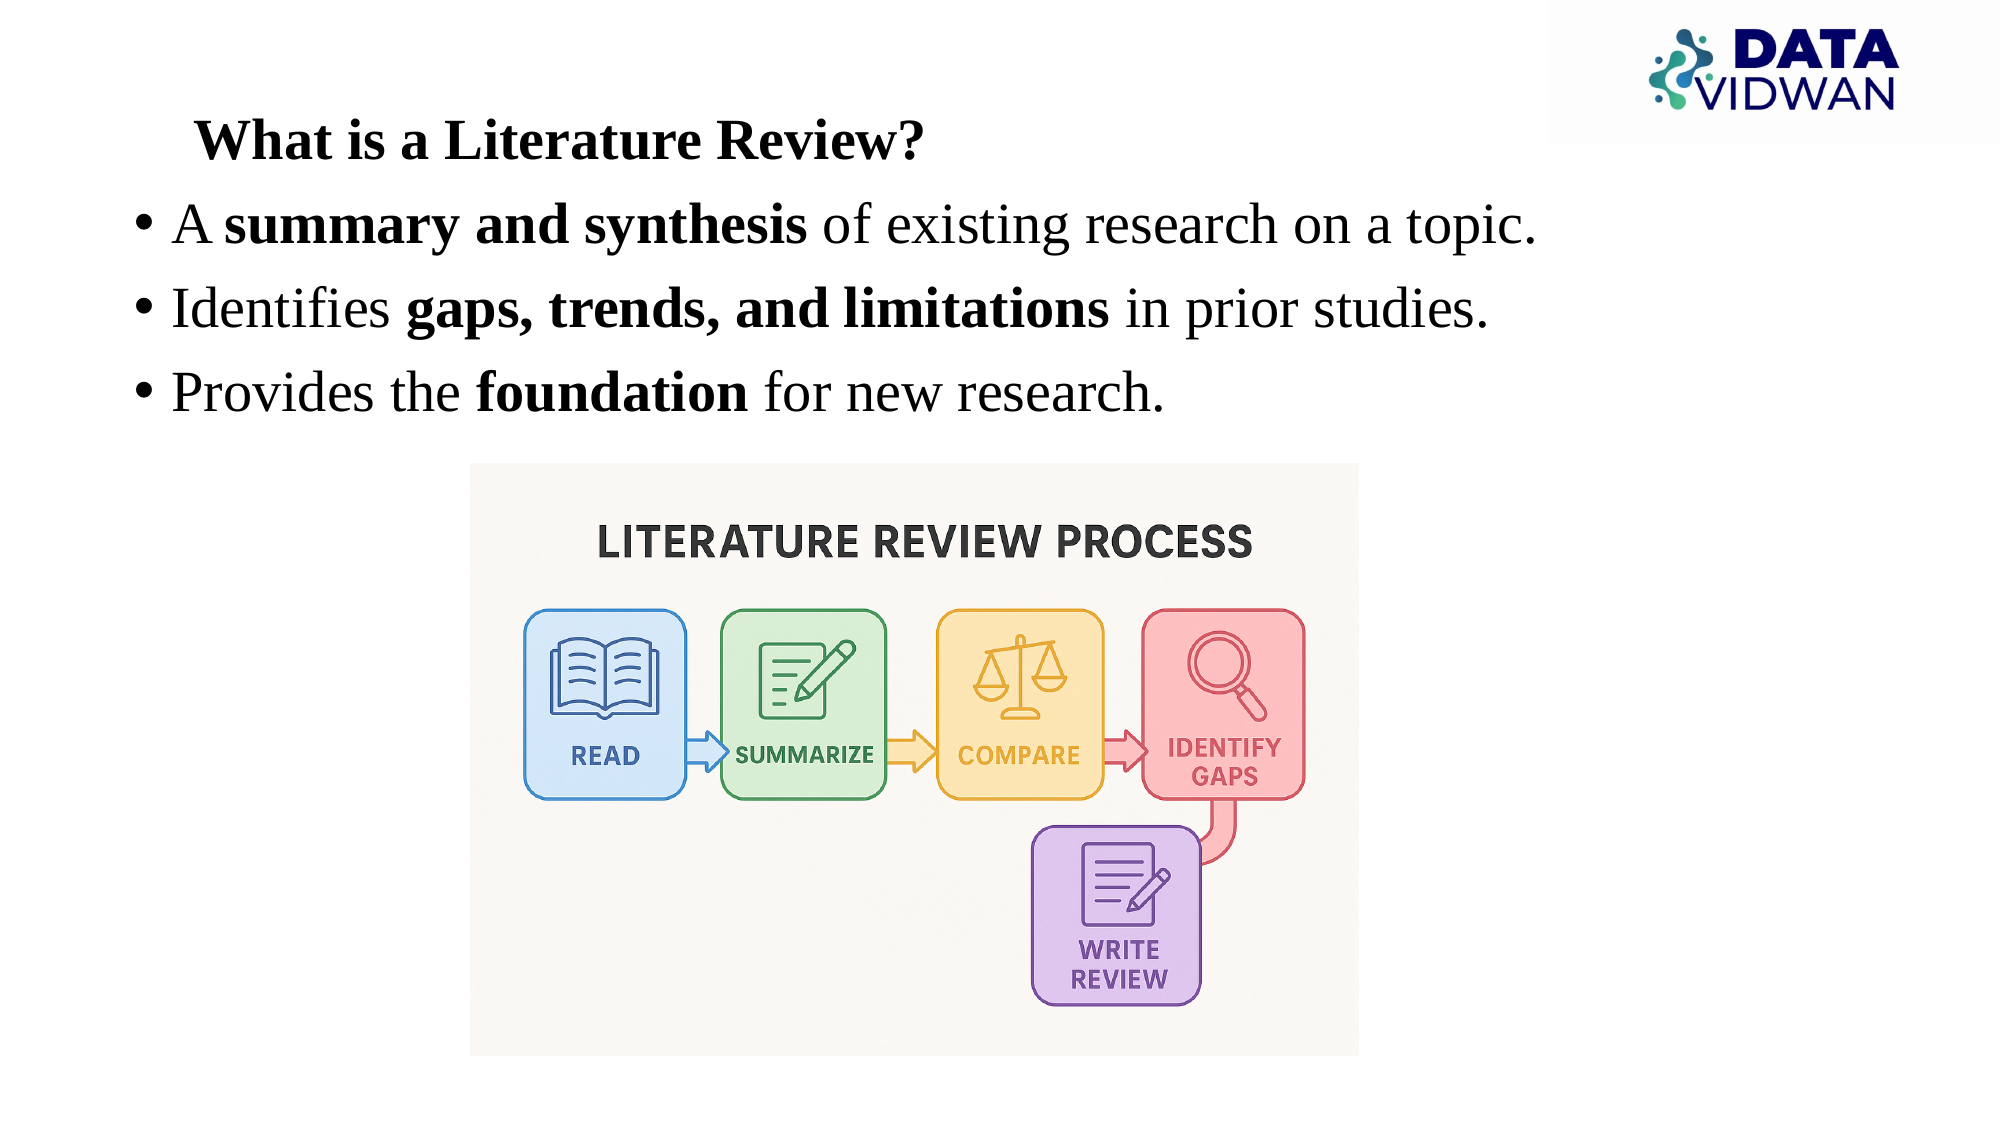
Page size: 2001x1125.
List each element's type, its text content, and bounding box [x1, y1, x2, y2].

picture [1548, 0, 2000, 143]
list 📌 What is a Literature Review? A summary and synthesis of existing research on a topic. Identifies gaps, trends, and limitations in prior studies. Provides the foundation for new research. [118, 102, 1844, 816]
picture [470, 463, 1360, 1056]
